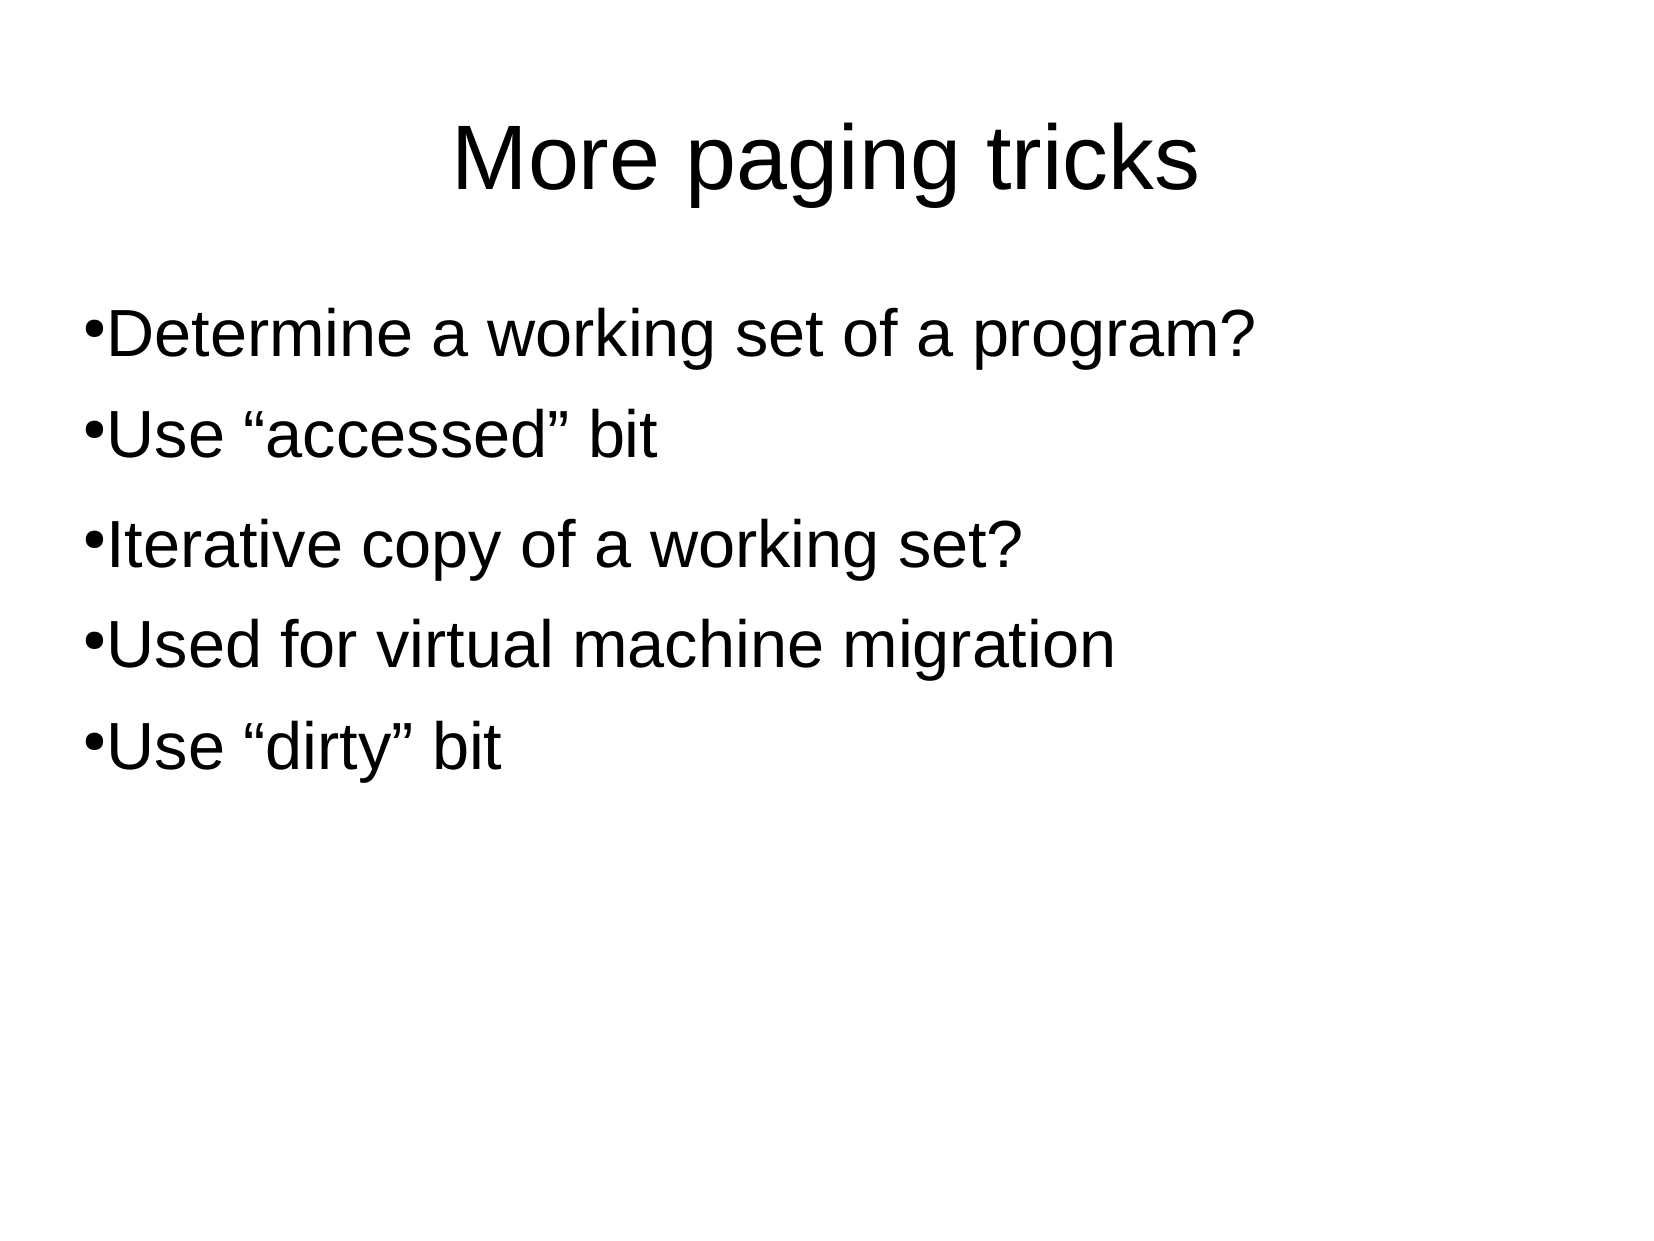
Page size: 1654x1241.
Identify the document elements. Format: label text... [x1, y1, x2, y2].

list Determine a working set of a program? Use “accessed” bit Iterative copy of a working set? Used for virtual machine migration Use “dirty” bit [82, 290, 1571, 1010]
title More paging tricks [82, 49, 1571, 257]
